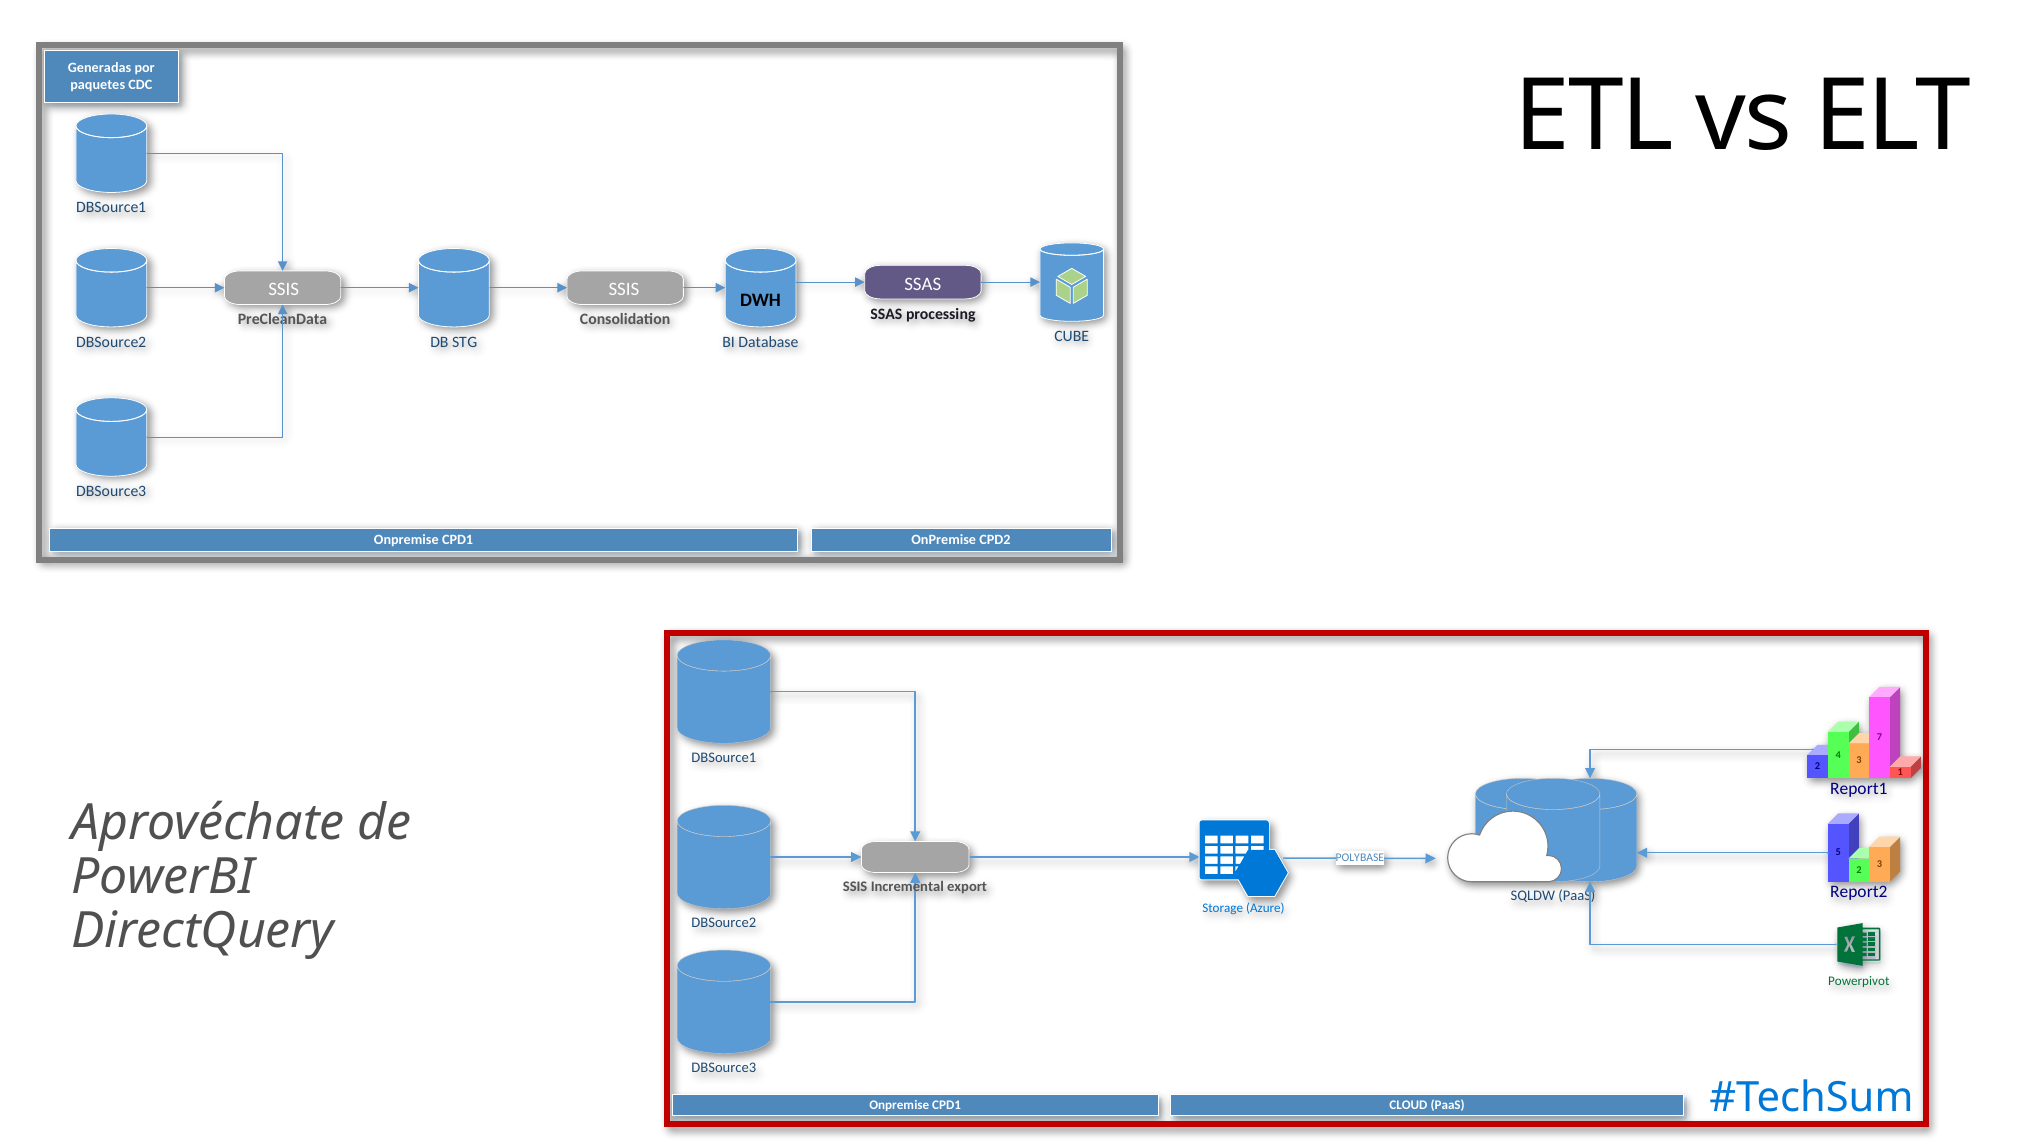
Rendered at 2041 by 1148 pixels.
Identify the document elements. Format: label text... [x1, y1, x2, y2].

picture [41, 48, 1117, 558]
picture [669, 635, 1923, 1122]
title ETL vs ELT [1131, 48, 1996, 199]
text_box Aprovéchate de PowerBI DirectQuery [41, 772, 492, 983]
